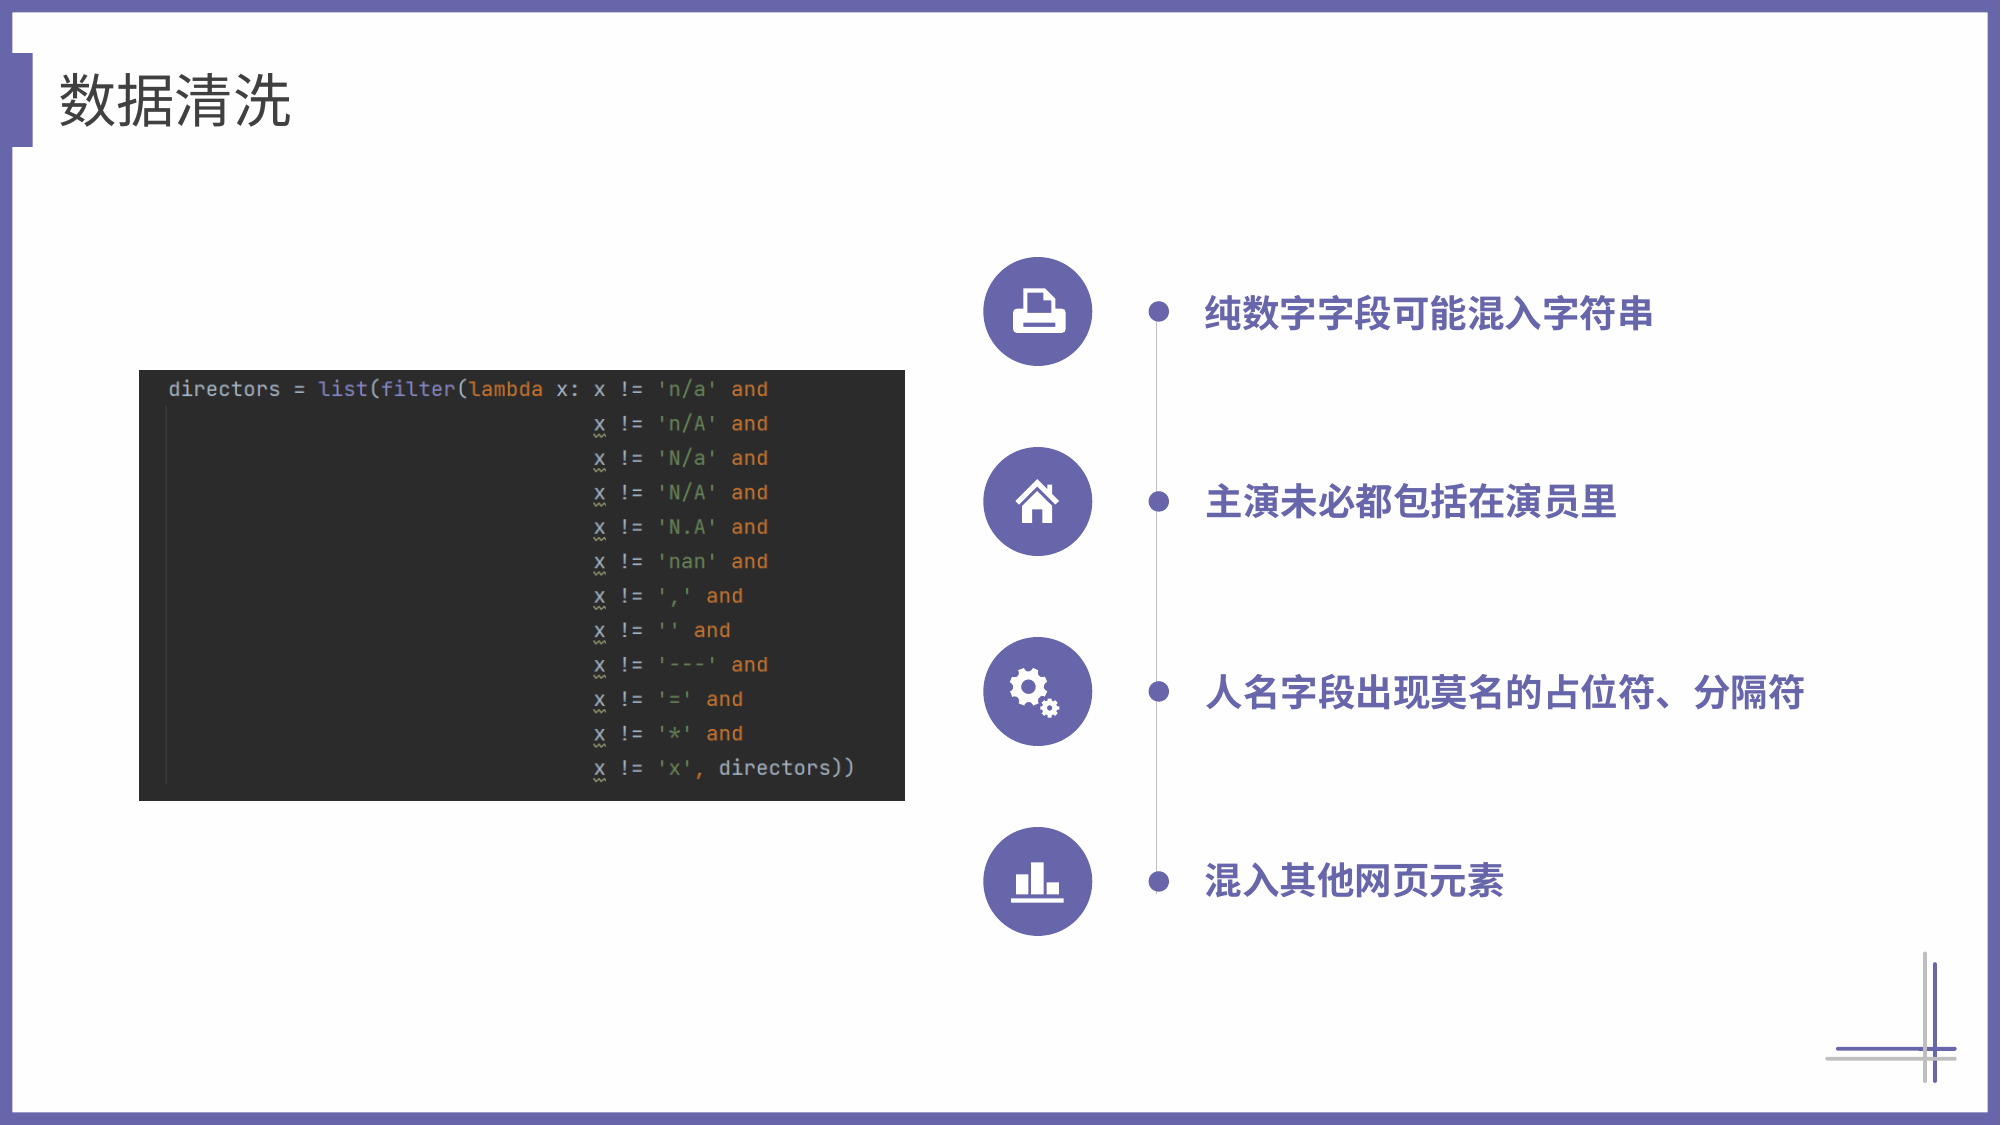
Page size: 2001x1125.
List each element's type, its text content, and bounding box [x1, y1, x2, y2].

text_box 数据清洗 [43, 57, 307, 142]
text_box [0, 0, 2000, 1125]
text_box [0, 52, 34, 148]
text_box 混入其他网页元素 [1189, 849, 1615, 910]
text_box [983, 256, 1773, 366]
text_box [1157, 870, 1171, 893]
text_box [983, 636, 1877, 746]
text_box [1011, 862, 1064, 903]
text_box [982, 446, 1094, 558]
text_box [1825, 951, 1957, 1083]
text_box [1147, 490, 1156, 513]
text_box [982, 825, 1094, 937]
text_box 主演未必都包括在演员里 [1190, 470, 1647, 531]
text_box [1015, 479, 1060, 523]
text_box [1157, 490, 1171, 513]
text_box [1009, 667, 1060, 718]
picture [139, 370, 905, 801]
text_box [1147, 870, 1156, 893]
